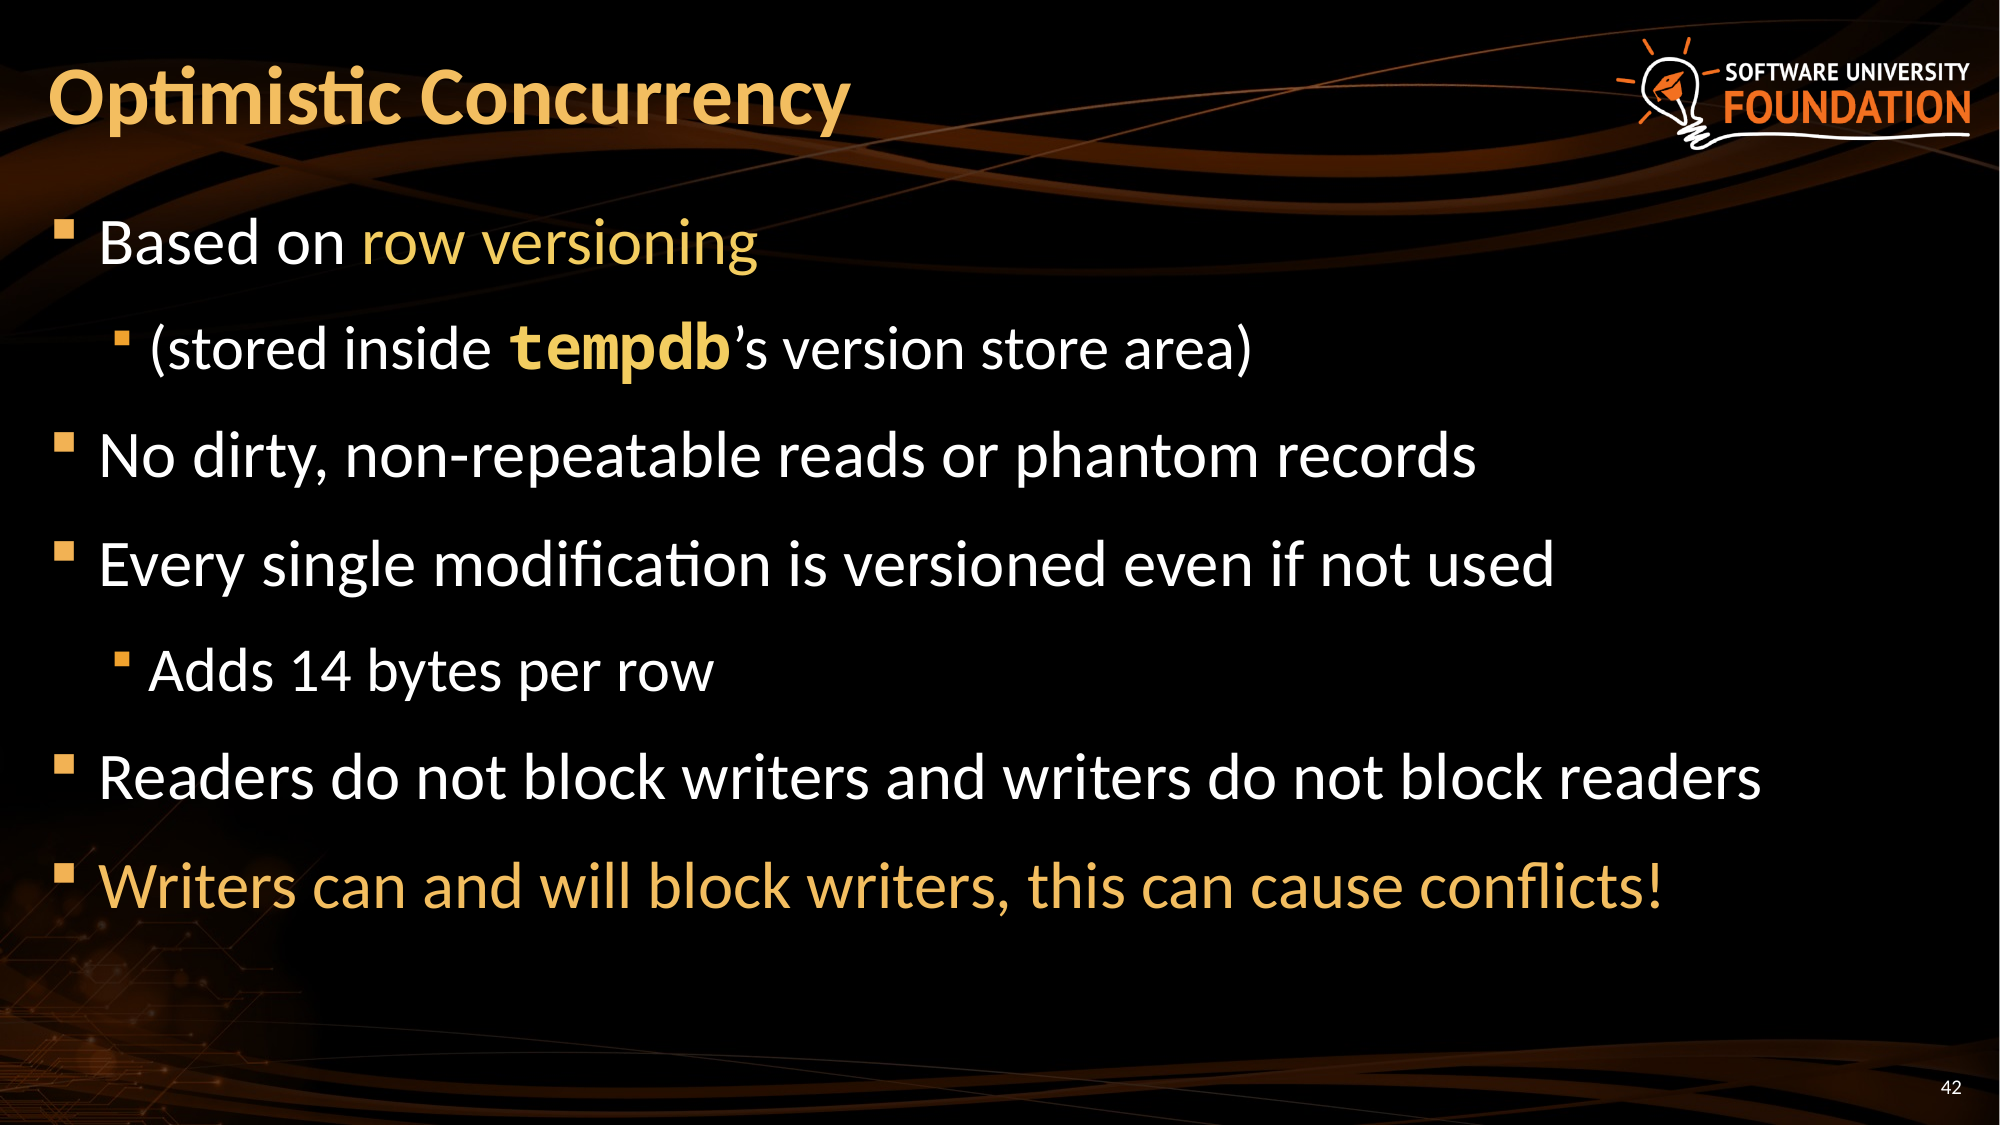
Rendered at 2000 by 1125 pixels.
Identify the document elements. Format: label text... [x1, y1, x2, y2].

picture [0, 0, 2000, 1125]
title Optimistic Concurrency [30, 6, 1602, 187]
text_box Based on row versioning (stored inside tempdb’s version store area) No dirty, non-repeatable reads or phantom records Every single modification is versioned even if not used Adds 14 bytes per row Readers do not block writers and writers do not block readers Writers can and will block writers, this can cause conflicts! [30, 187, 1968, 1102]
slide_number 42 [1897, 1070, 1968, 1103]
